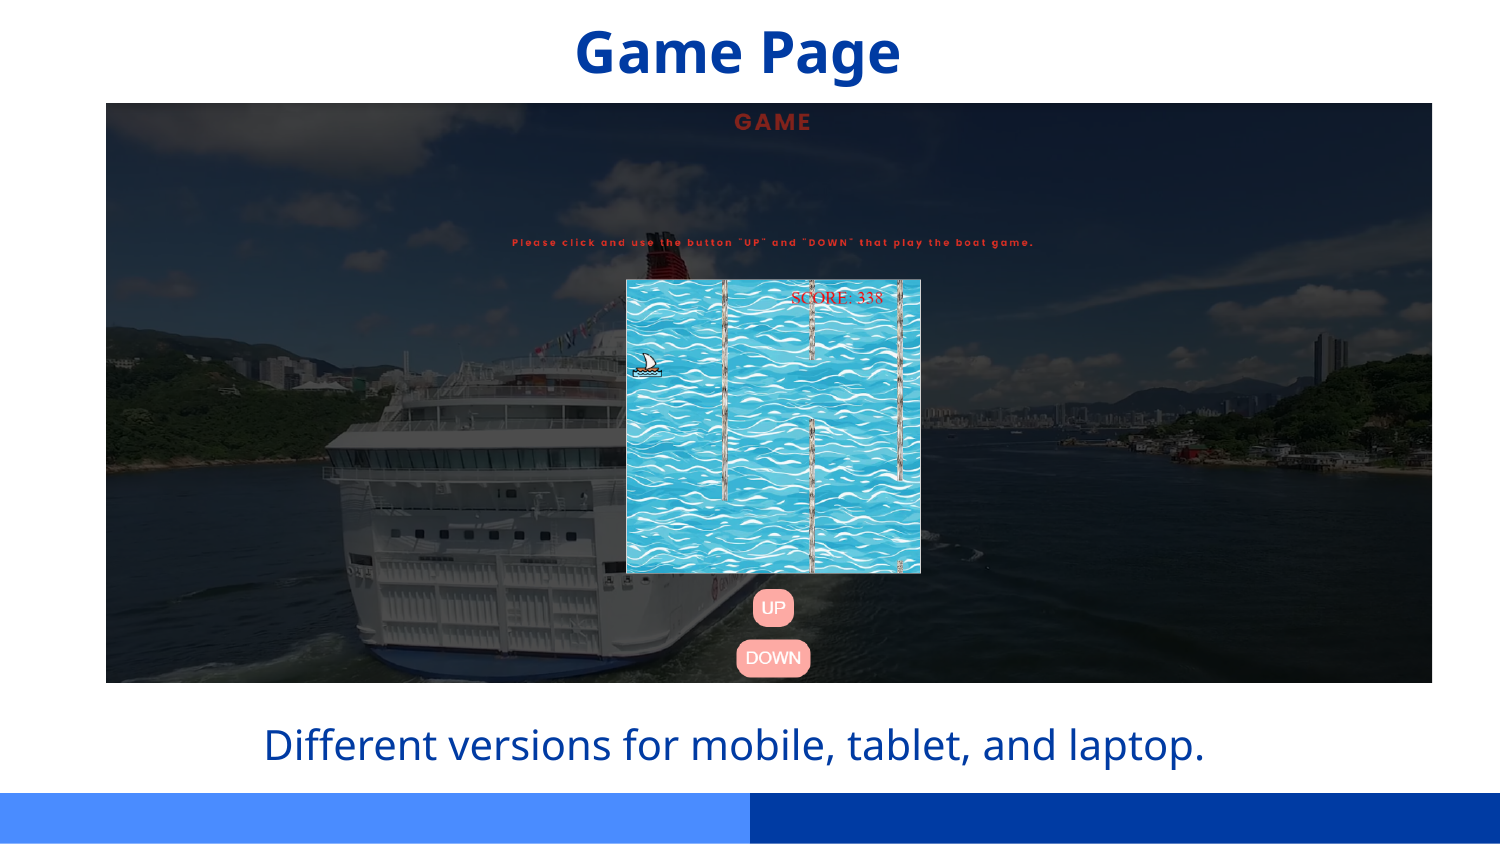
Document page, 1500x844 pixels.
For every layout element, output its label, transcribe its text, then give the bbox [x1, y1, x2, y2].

subtitle Different versions for mobile, tablet, and laptop. [159, 691, 1291, 753]
picture [105, 101, 1433, 683]
title Game Page [106, 0, 1371, 94]
